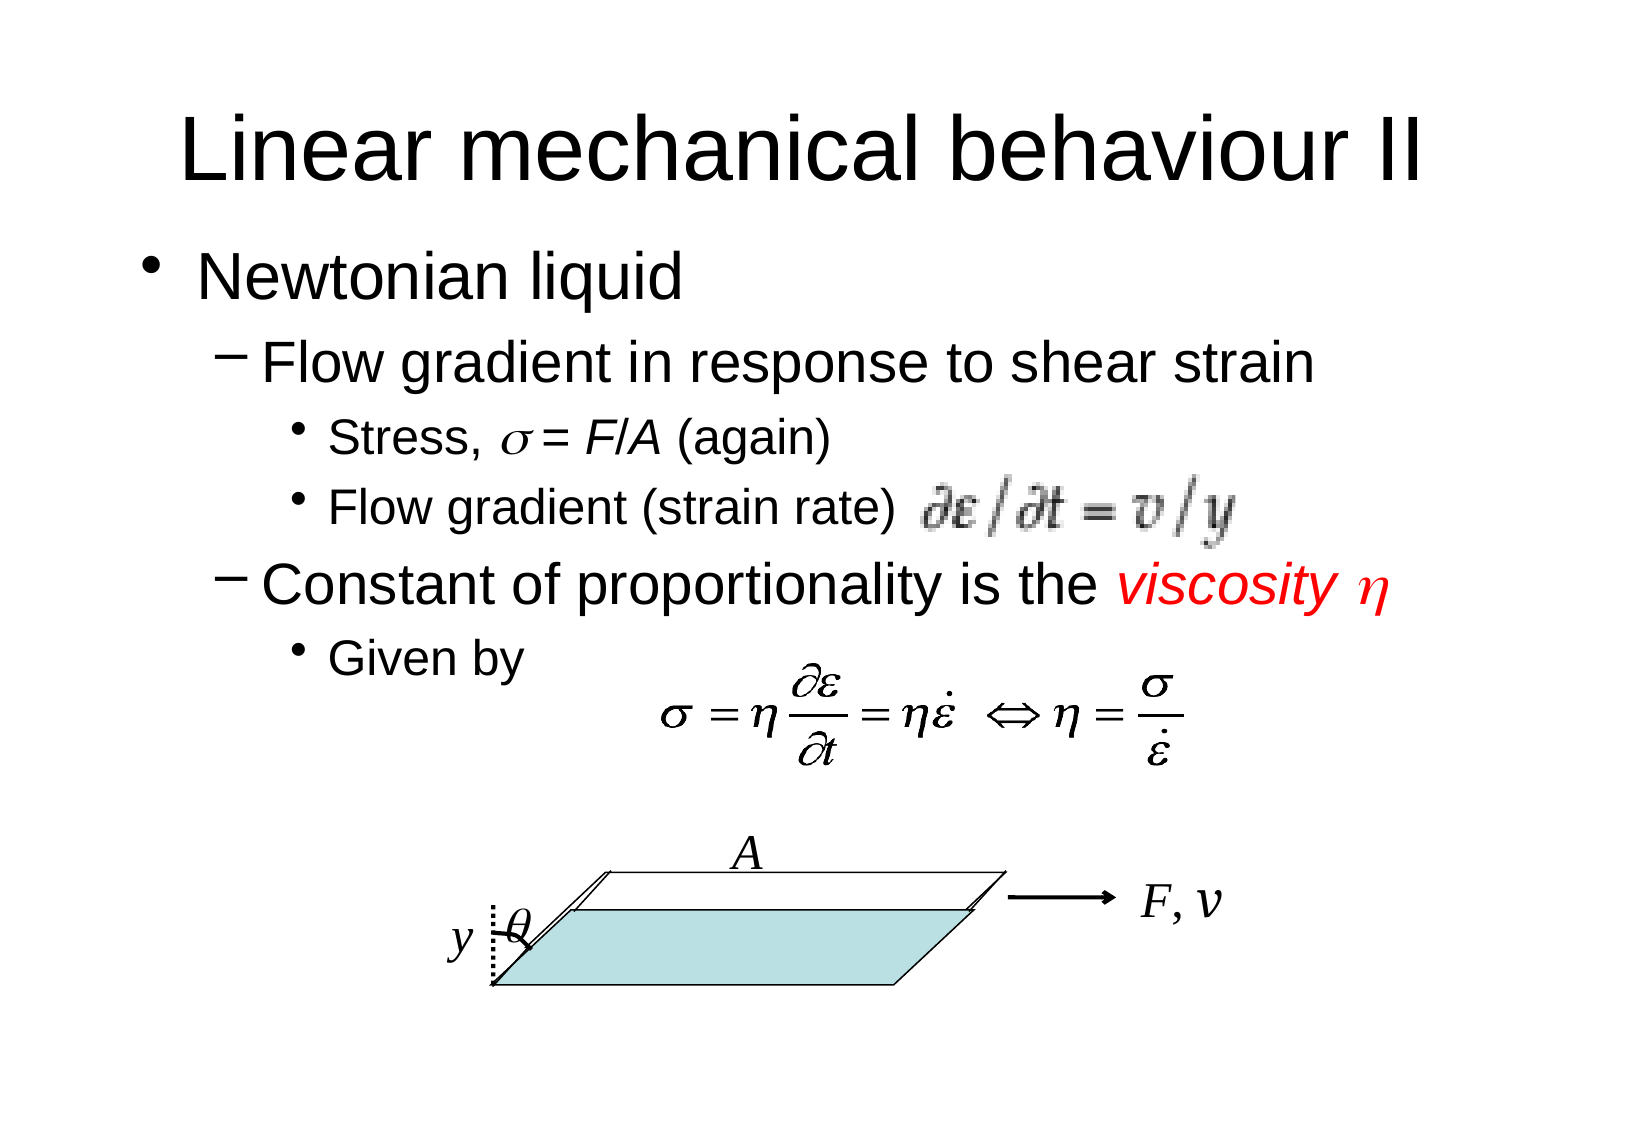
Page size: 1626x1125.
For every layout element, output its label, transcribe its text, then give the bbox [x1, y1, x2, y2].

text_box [435, 812, 1238, 986]
list Newtonian liquid Flow gradient in response to shear strain Stress,  = F/A (again) Flow gradient (strain rate) Constant of proportionality is the viscosity h Given by [124, 224, 1507, 901]
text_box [912, 474, 1236, 554]
title Linear mechanical behaviour II [112, 49, 1494, 238]
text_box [649, 649, 1193, 776]
